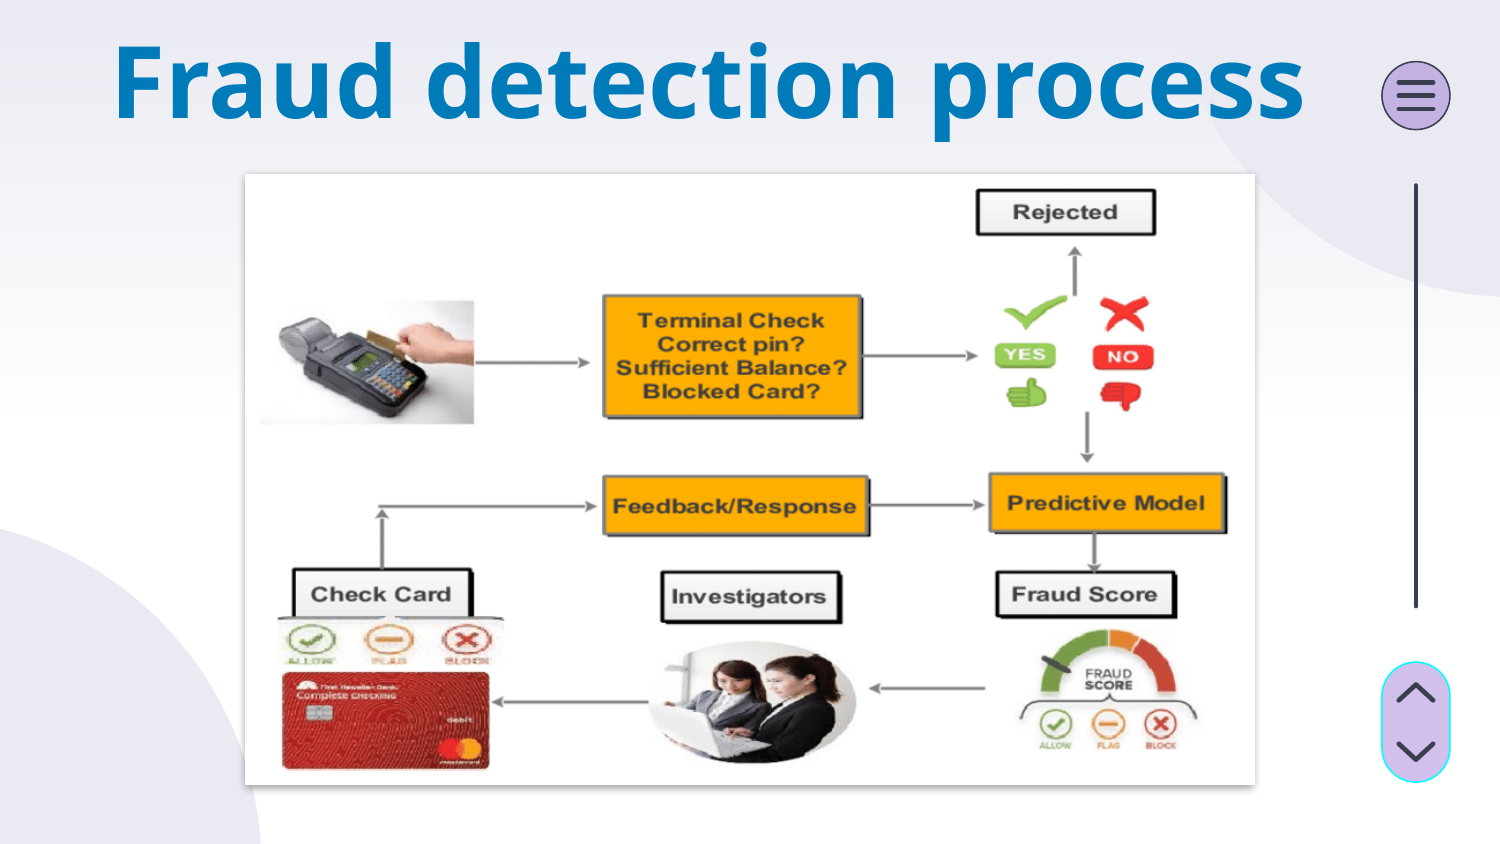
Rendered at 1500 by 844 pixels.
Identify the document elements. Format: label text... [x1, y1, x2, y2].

title Fraud detection process [91, 43, 1327, 138]
picture [259, 187, 1241, 771]
